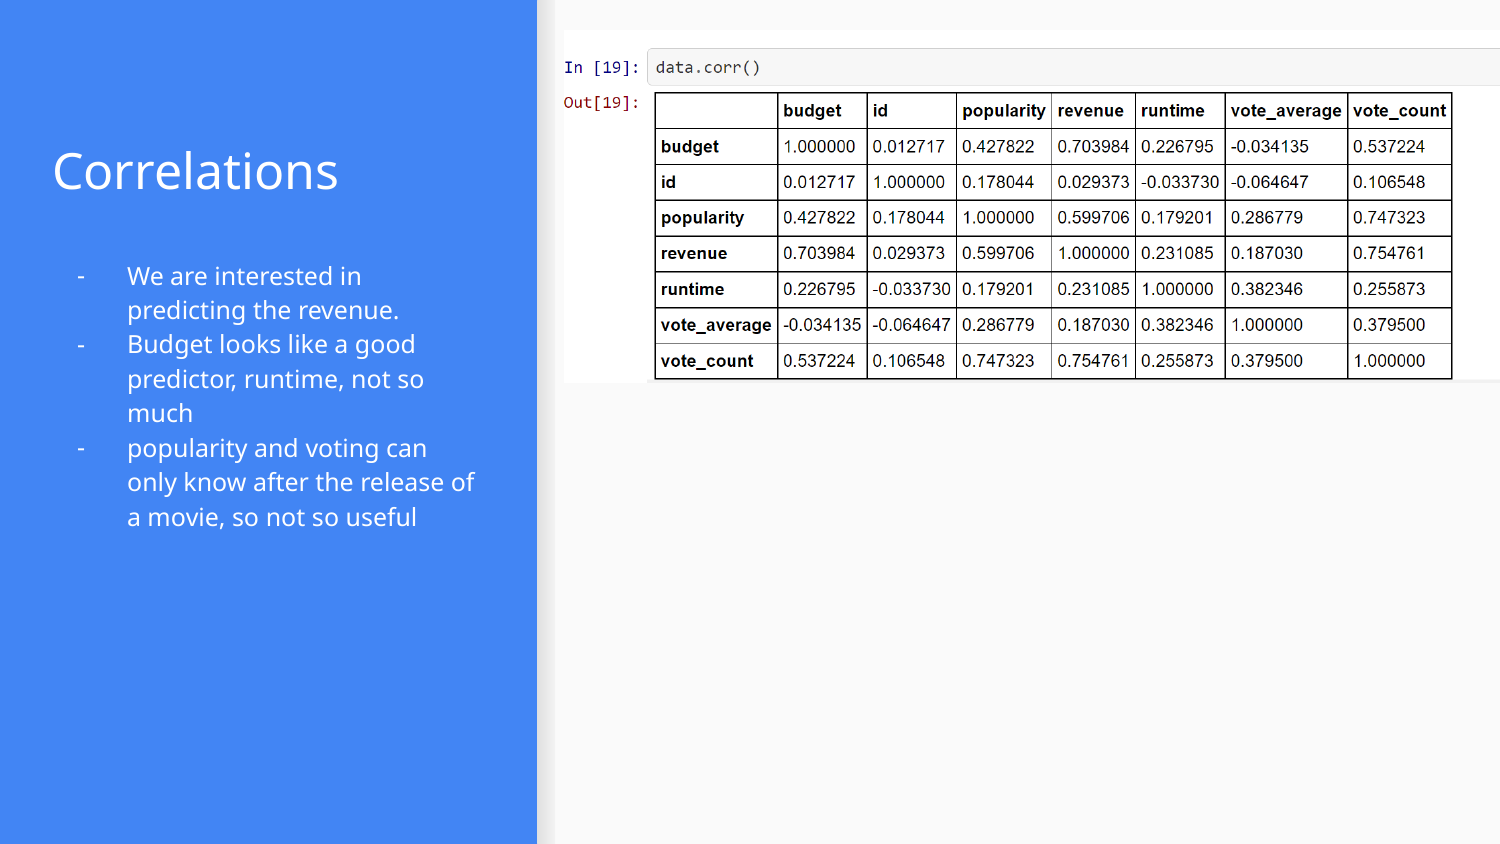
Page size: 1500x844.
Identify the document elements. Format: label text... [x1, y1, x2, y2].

picture [563, 30, 1500, 383]
list We are interested in predicting the revenue. Budget looks like a good predictor, runtime, not so much popularity and voting can only know after the release of a movie, so not so useful [37, 240, 498, 760]
title Correlations [37, 58, 498, 216]
